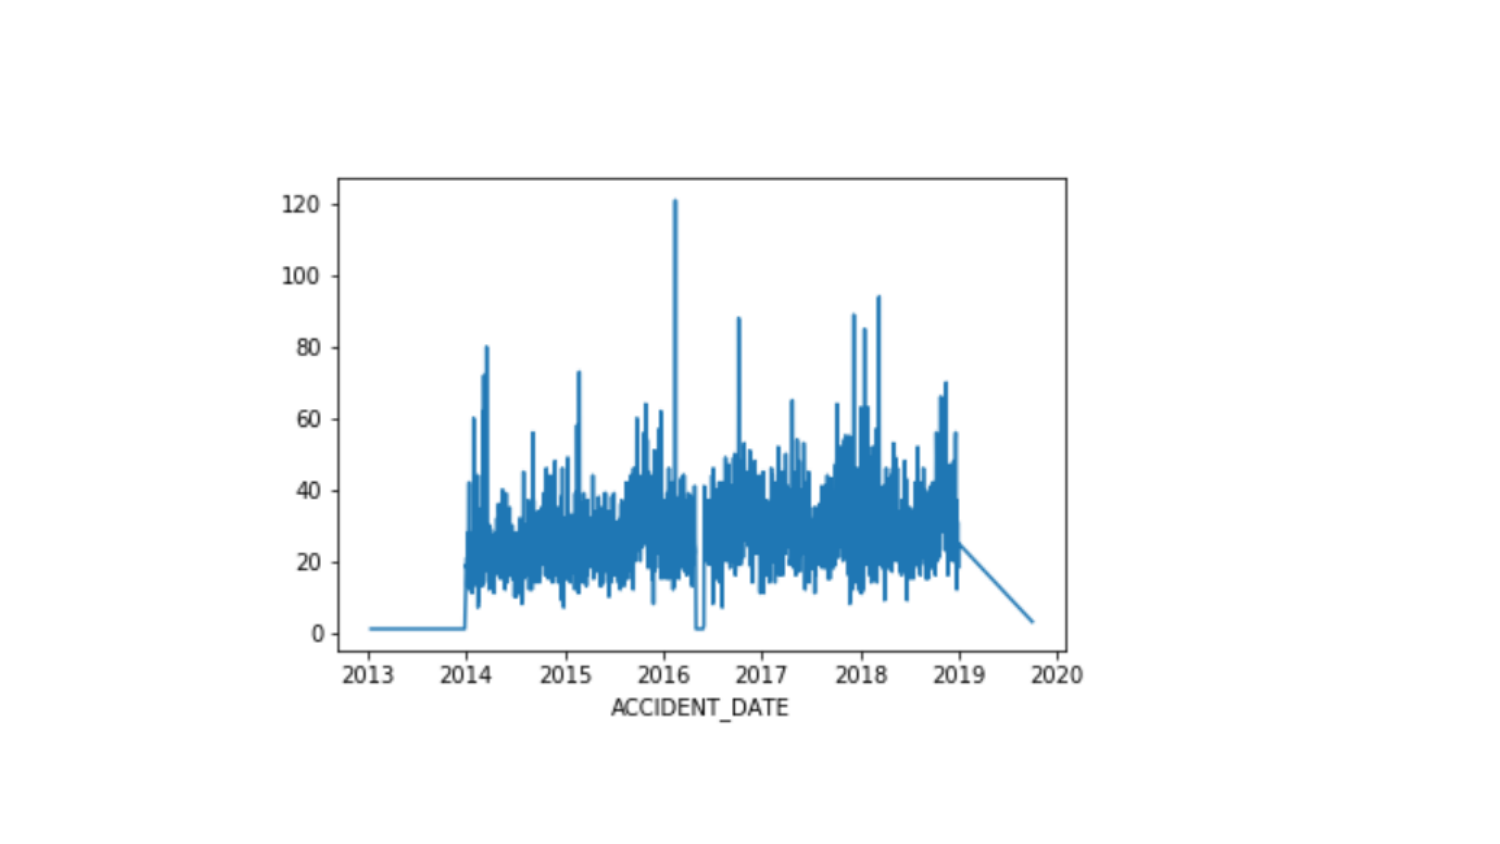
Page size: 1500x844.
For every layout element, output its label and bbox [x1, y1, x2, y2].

picture [249, 138, 1180, 774]
